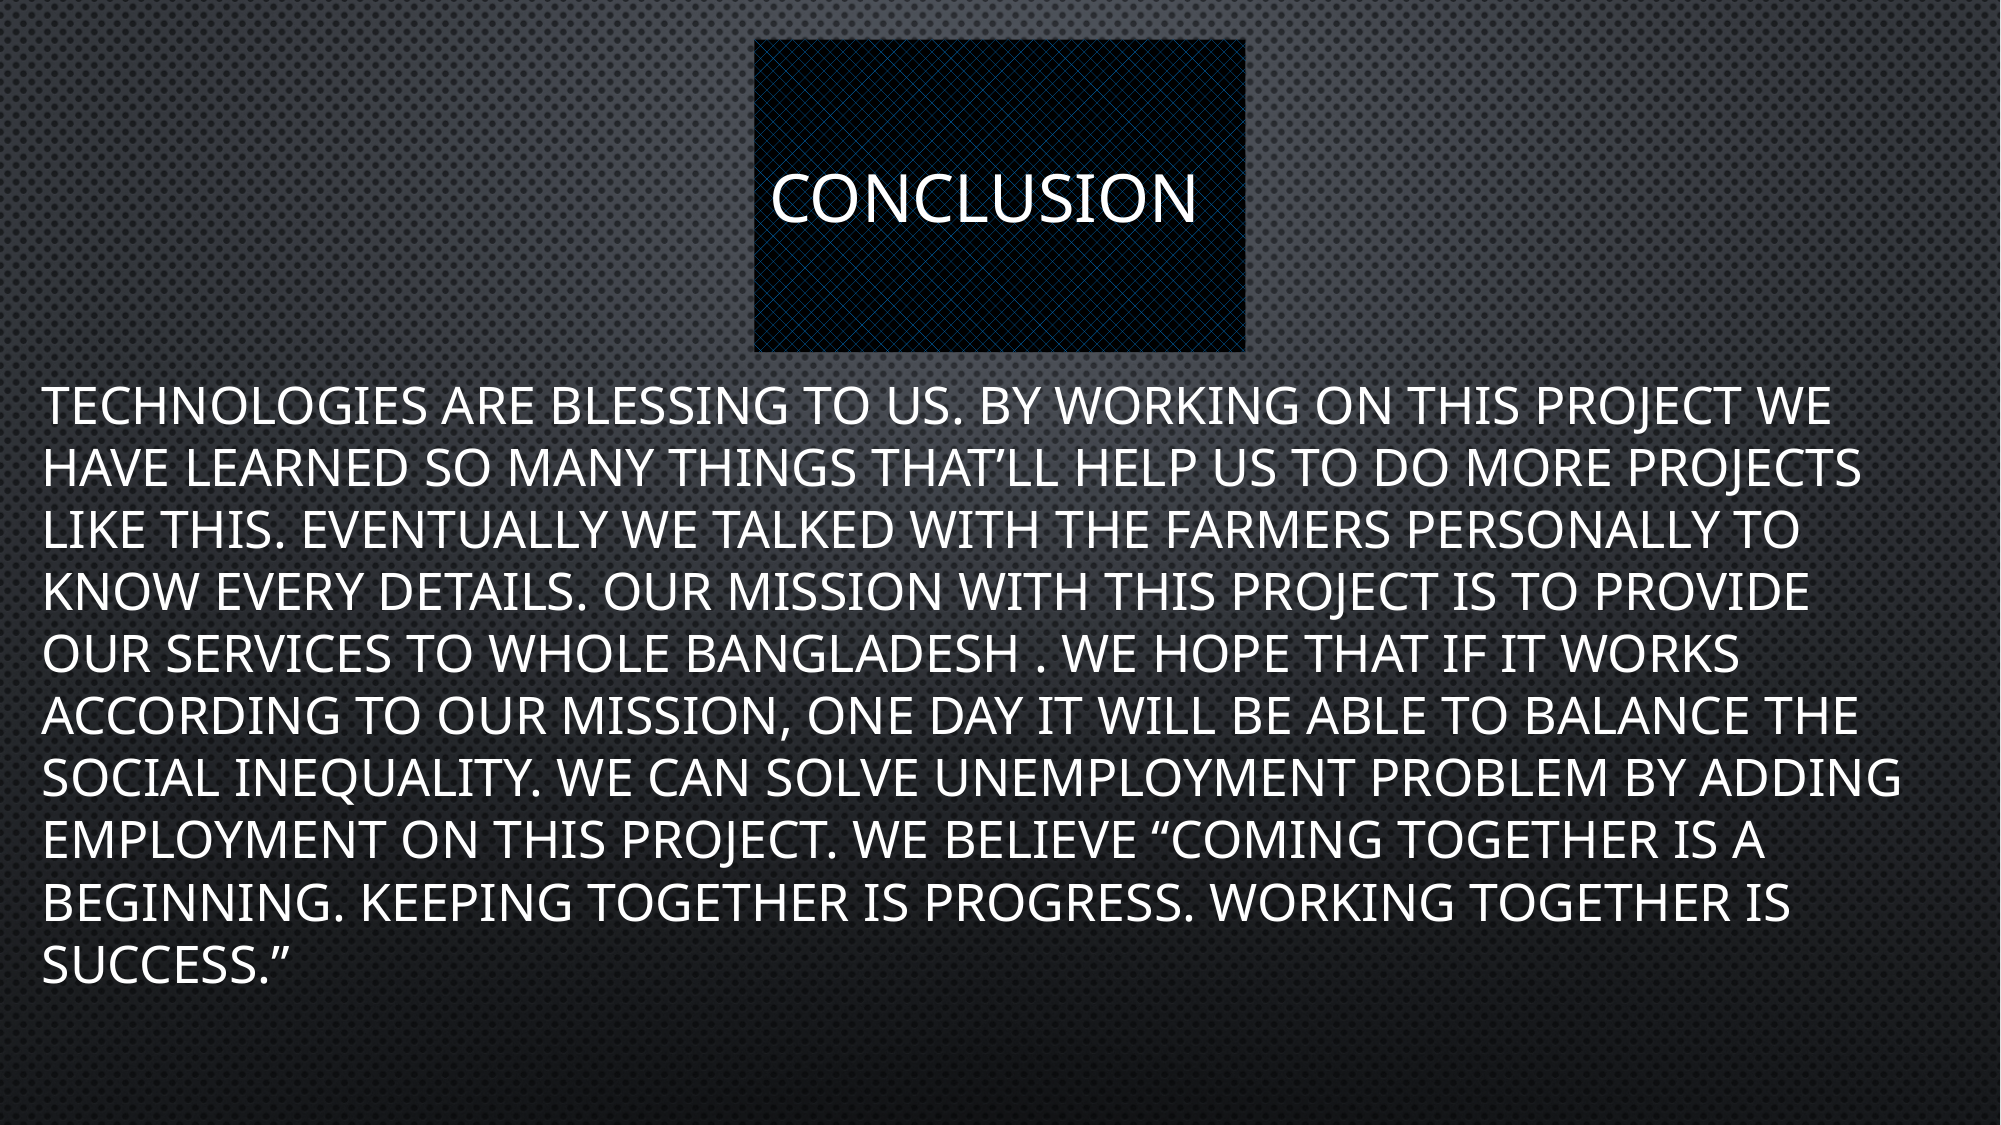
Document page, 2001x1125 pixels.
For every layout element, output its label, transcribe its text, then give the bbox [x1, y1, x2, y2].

list Technologies are blessing to us. By working on this project we have learned so many things that’ll help us to do more projects like this. Eventually we talked with the farmers personally to know every details. Our mission with this project is to provide our services to whole Bangladesh . We hope that if it works according to our mission, one day it will be able to balance the social inequality. We can solve unemployment problem by adding employment on this project. We believe “coming together is a beginning. Keeping together is progress. Working together is success.” [26, 361, 1941, 1005]
title CONCLUSION [754, 39, 1246, 353]
